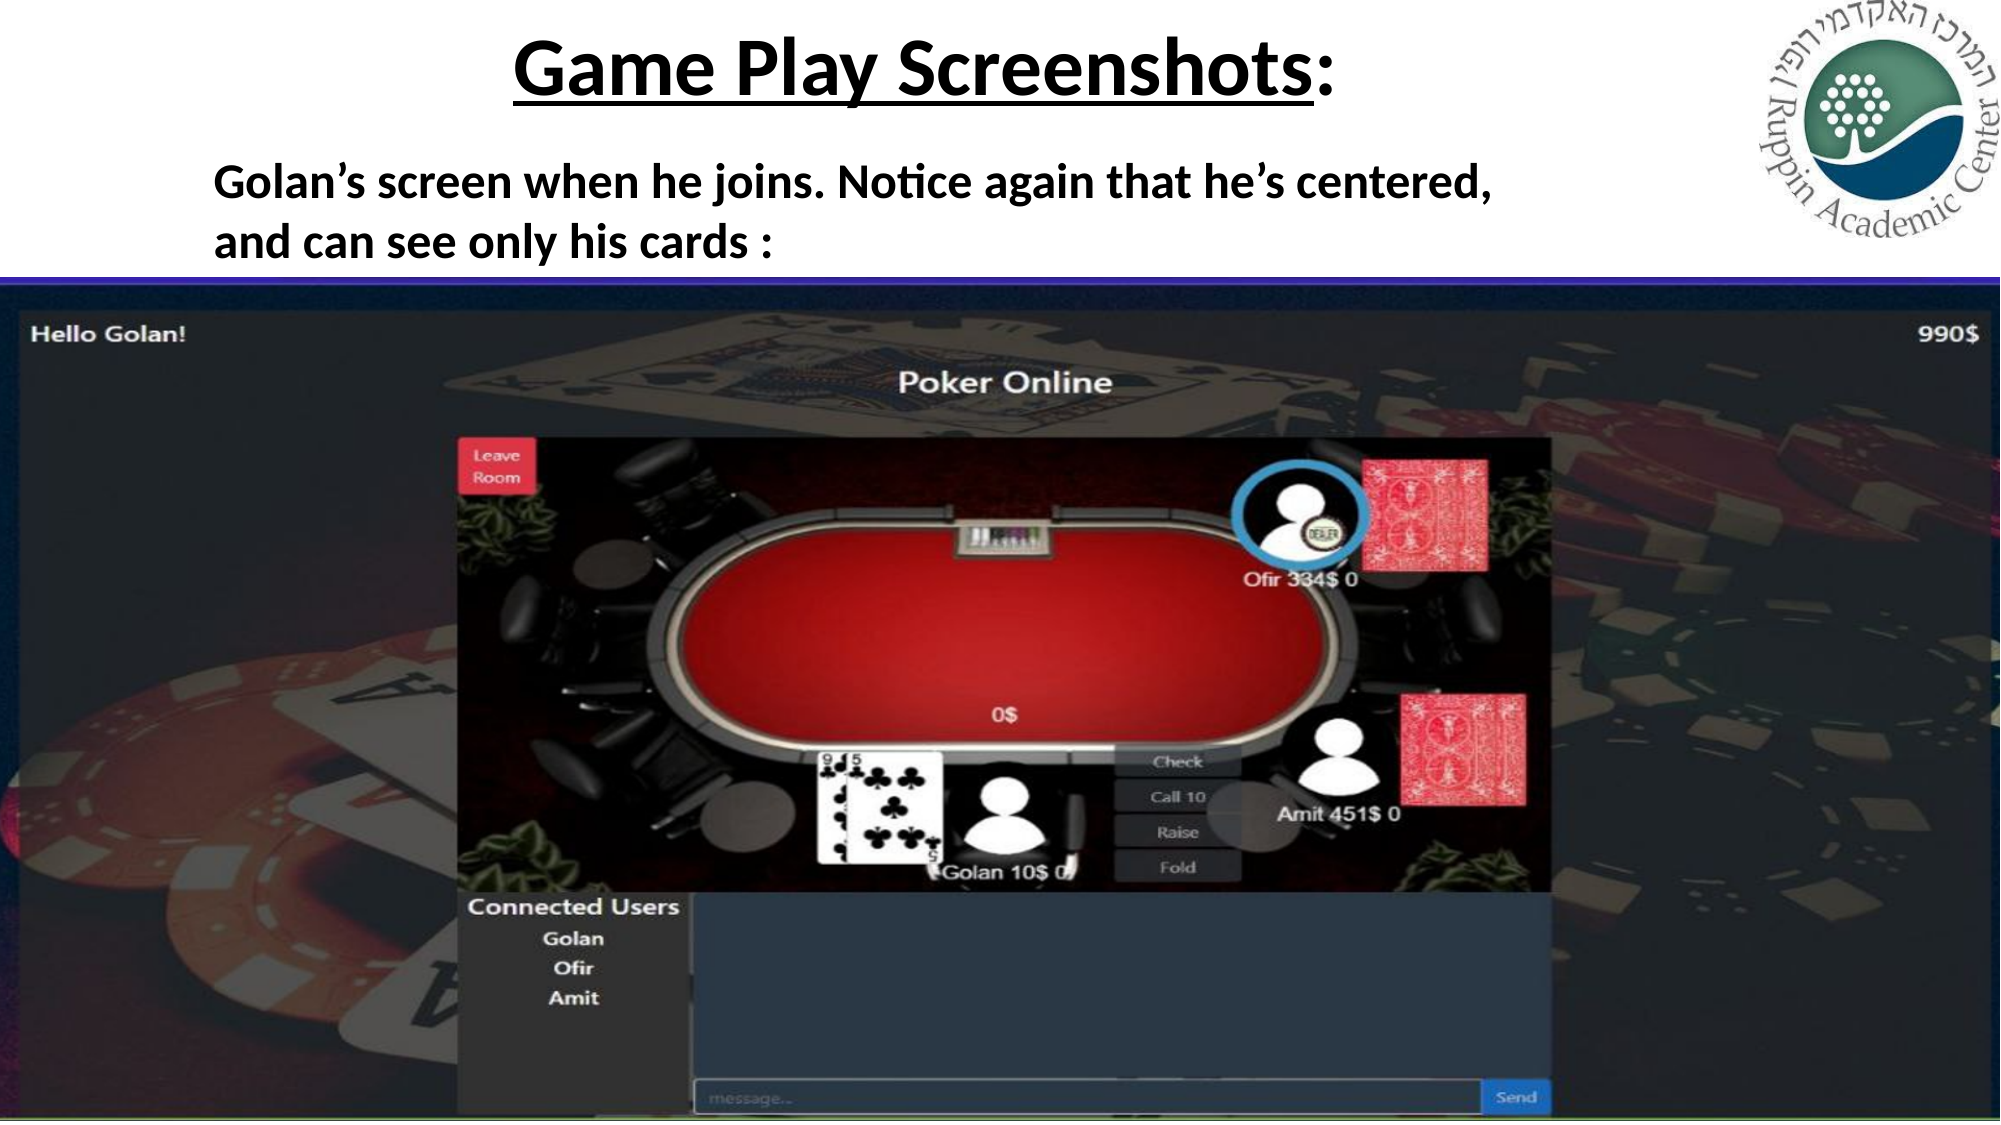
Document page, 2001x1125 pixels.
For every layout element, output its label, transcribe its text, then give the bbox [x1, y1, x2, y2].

text_box Game Play Screenshots: [278, 4, 1573, 120]
picture [0, 277, 2000, 1121]
picture [1759, 0, 2000, 238]
text_box Golan’s screen when he joins. Notice again that he’s centered, and can see only his cards : [198, 141, 1550, 276]
